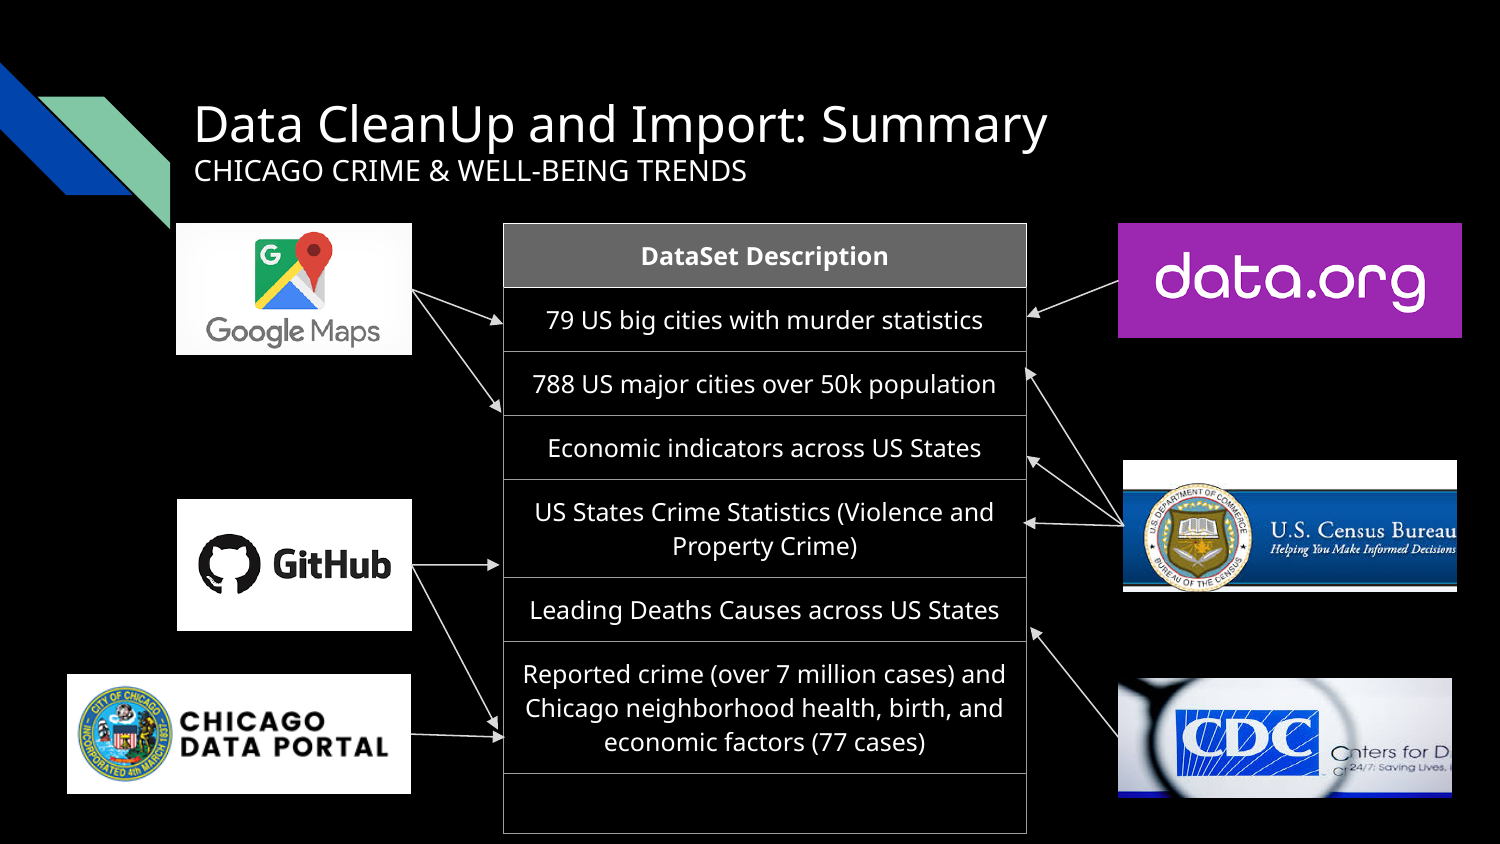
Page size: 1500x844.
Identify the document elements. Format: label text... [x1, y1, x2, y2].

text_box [1024, 366, 1125, 456]
table_cell [504, 774, 1026, 833]
picture [1123, 460, 1457, 592]
table_cell US States Crime Statistics (Violence and Property Crime) [504, 480, 1026, 577]
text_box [1026, 455, 1125, 522]
table_cell 788 US major cities over 50k population [506, 352, 1026, 415]
table_cell 79 US big cities with murder statistics [505, 288, 1026, 351]
picture [176, 498, 412, 631]
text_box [1026, 280, 1119, 318]
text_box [1030, 626, 1120, 739]
picture [67, 674, 412, 794]
picture [1118, 223, 1462, 338]
table_cell Reported crime (over 7 million cases) and Chicago neighborhood health, birth, and economic factors (77 cases) [504, 642, 1026, 773]
picture [176, 223, 412, 355]
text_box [1022, 522, 1125, 527]
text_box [411, 288, 502, 414]
picture [1118, 678, 1452, 798]
table_cell Economic indicators across US States [504, 416, 1019, 479]
text_box Data CleanUp and Import: Summary CHICAGO CRIME & WELL-BEING TRENDS [178, 77, 1449, 219]
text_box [411, 564, 499, 730]
table_cell Leading Deaths Causes across US States [504, 578, 1026, 641]
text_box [496, 733, 506, 738]
table_header DataSet Description [504, 224, 1026, 287]
